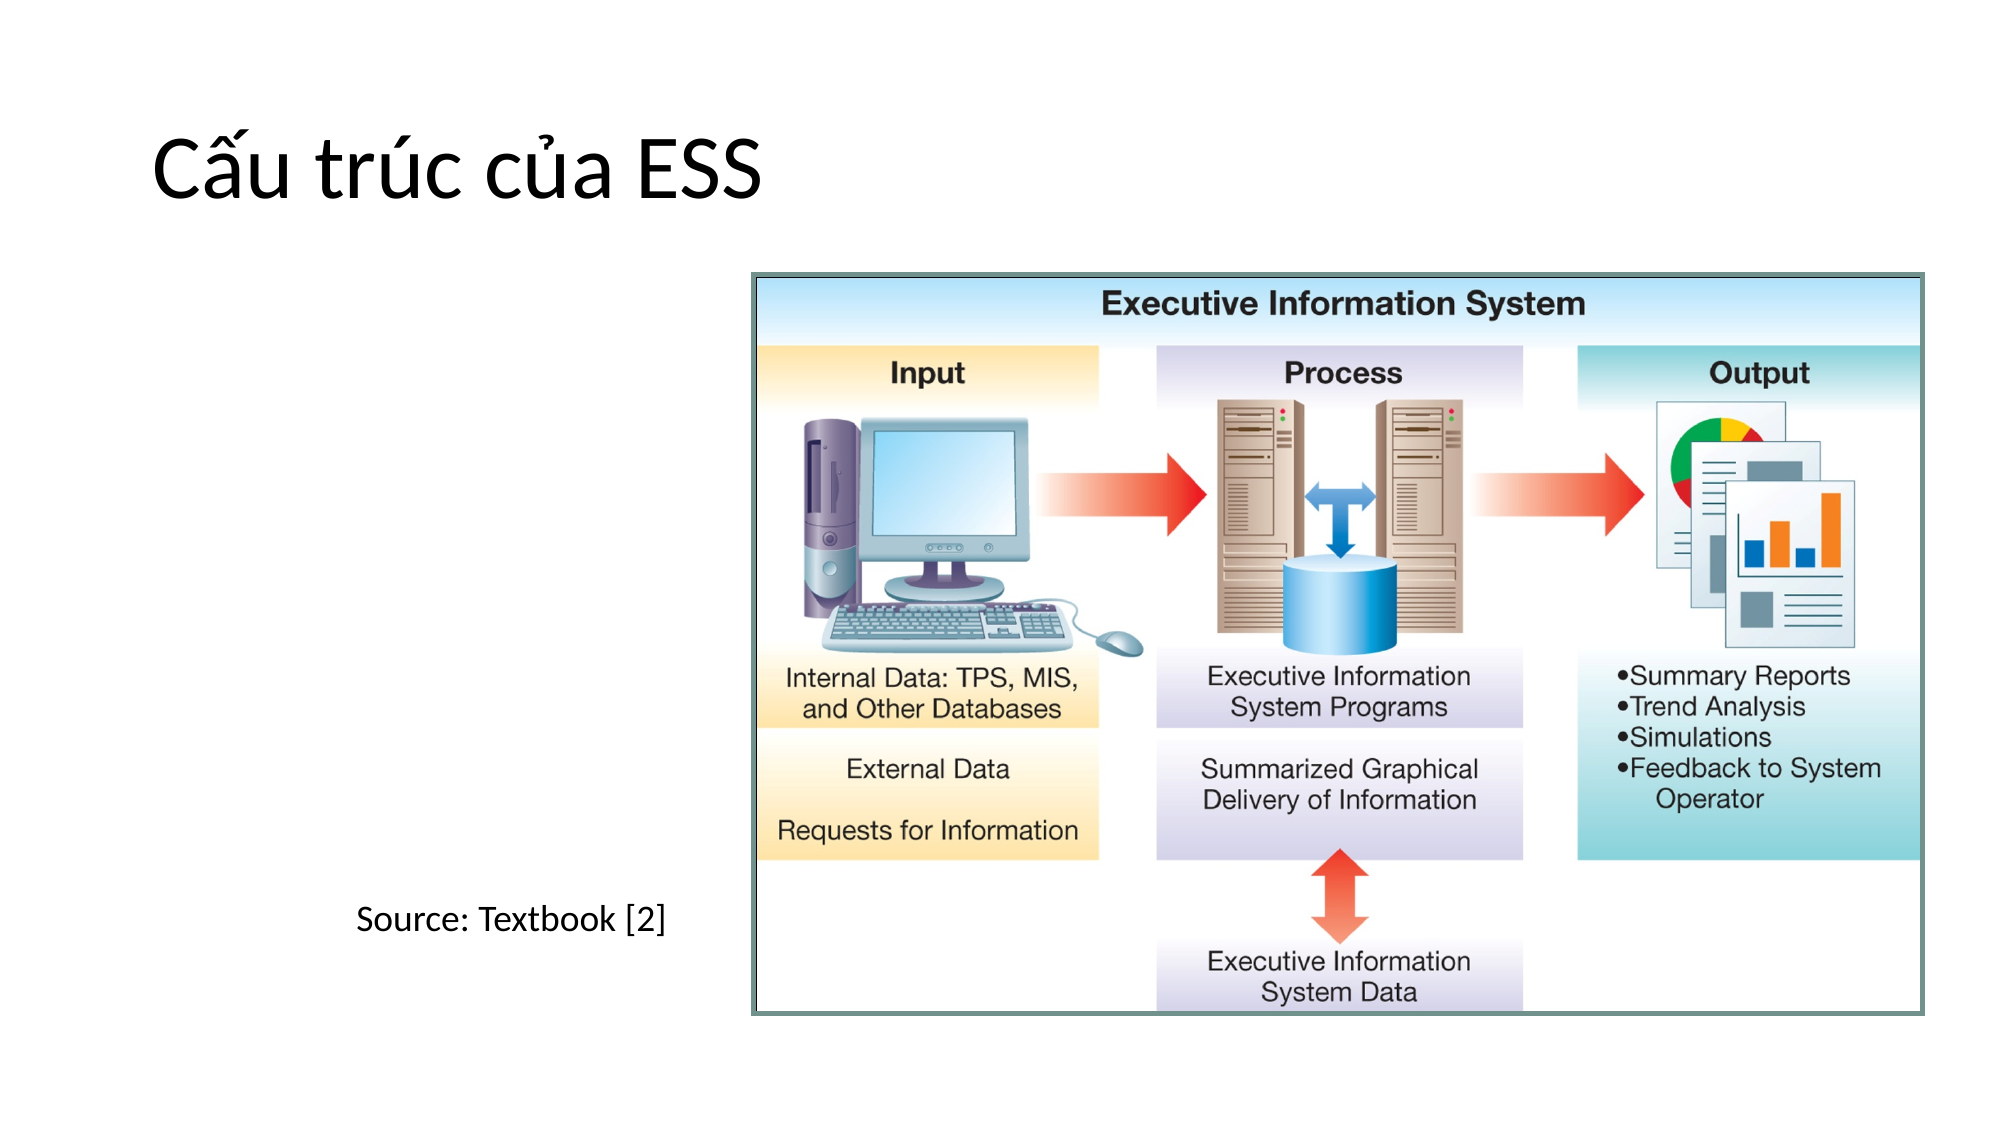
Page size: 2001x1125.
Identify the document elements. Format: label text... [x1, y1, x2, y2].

text_box Source: Textbook [2] [341, 886, 750, 947]
picture [755, 276, 1921, 1012]
title Cấu trúc của ESS [137, 59, 1863, 278]
